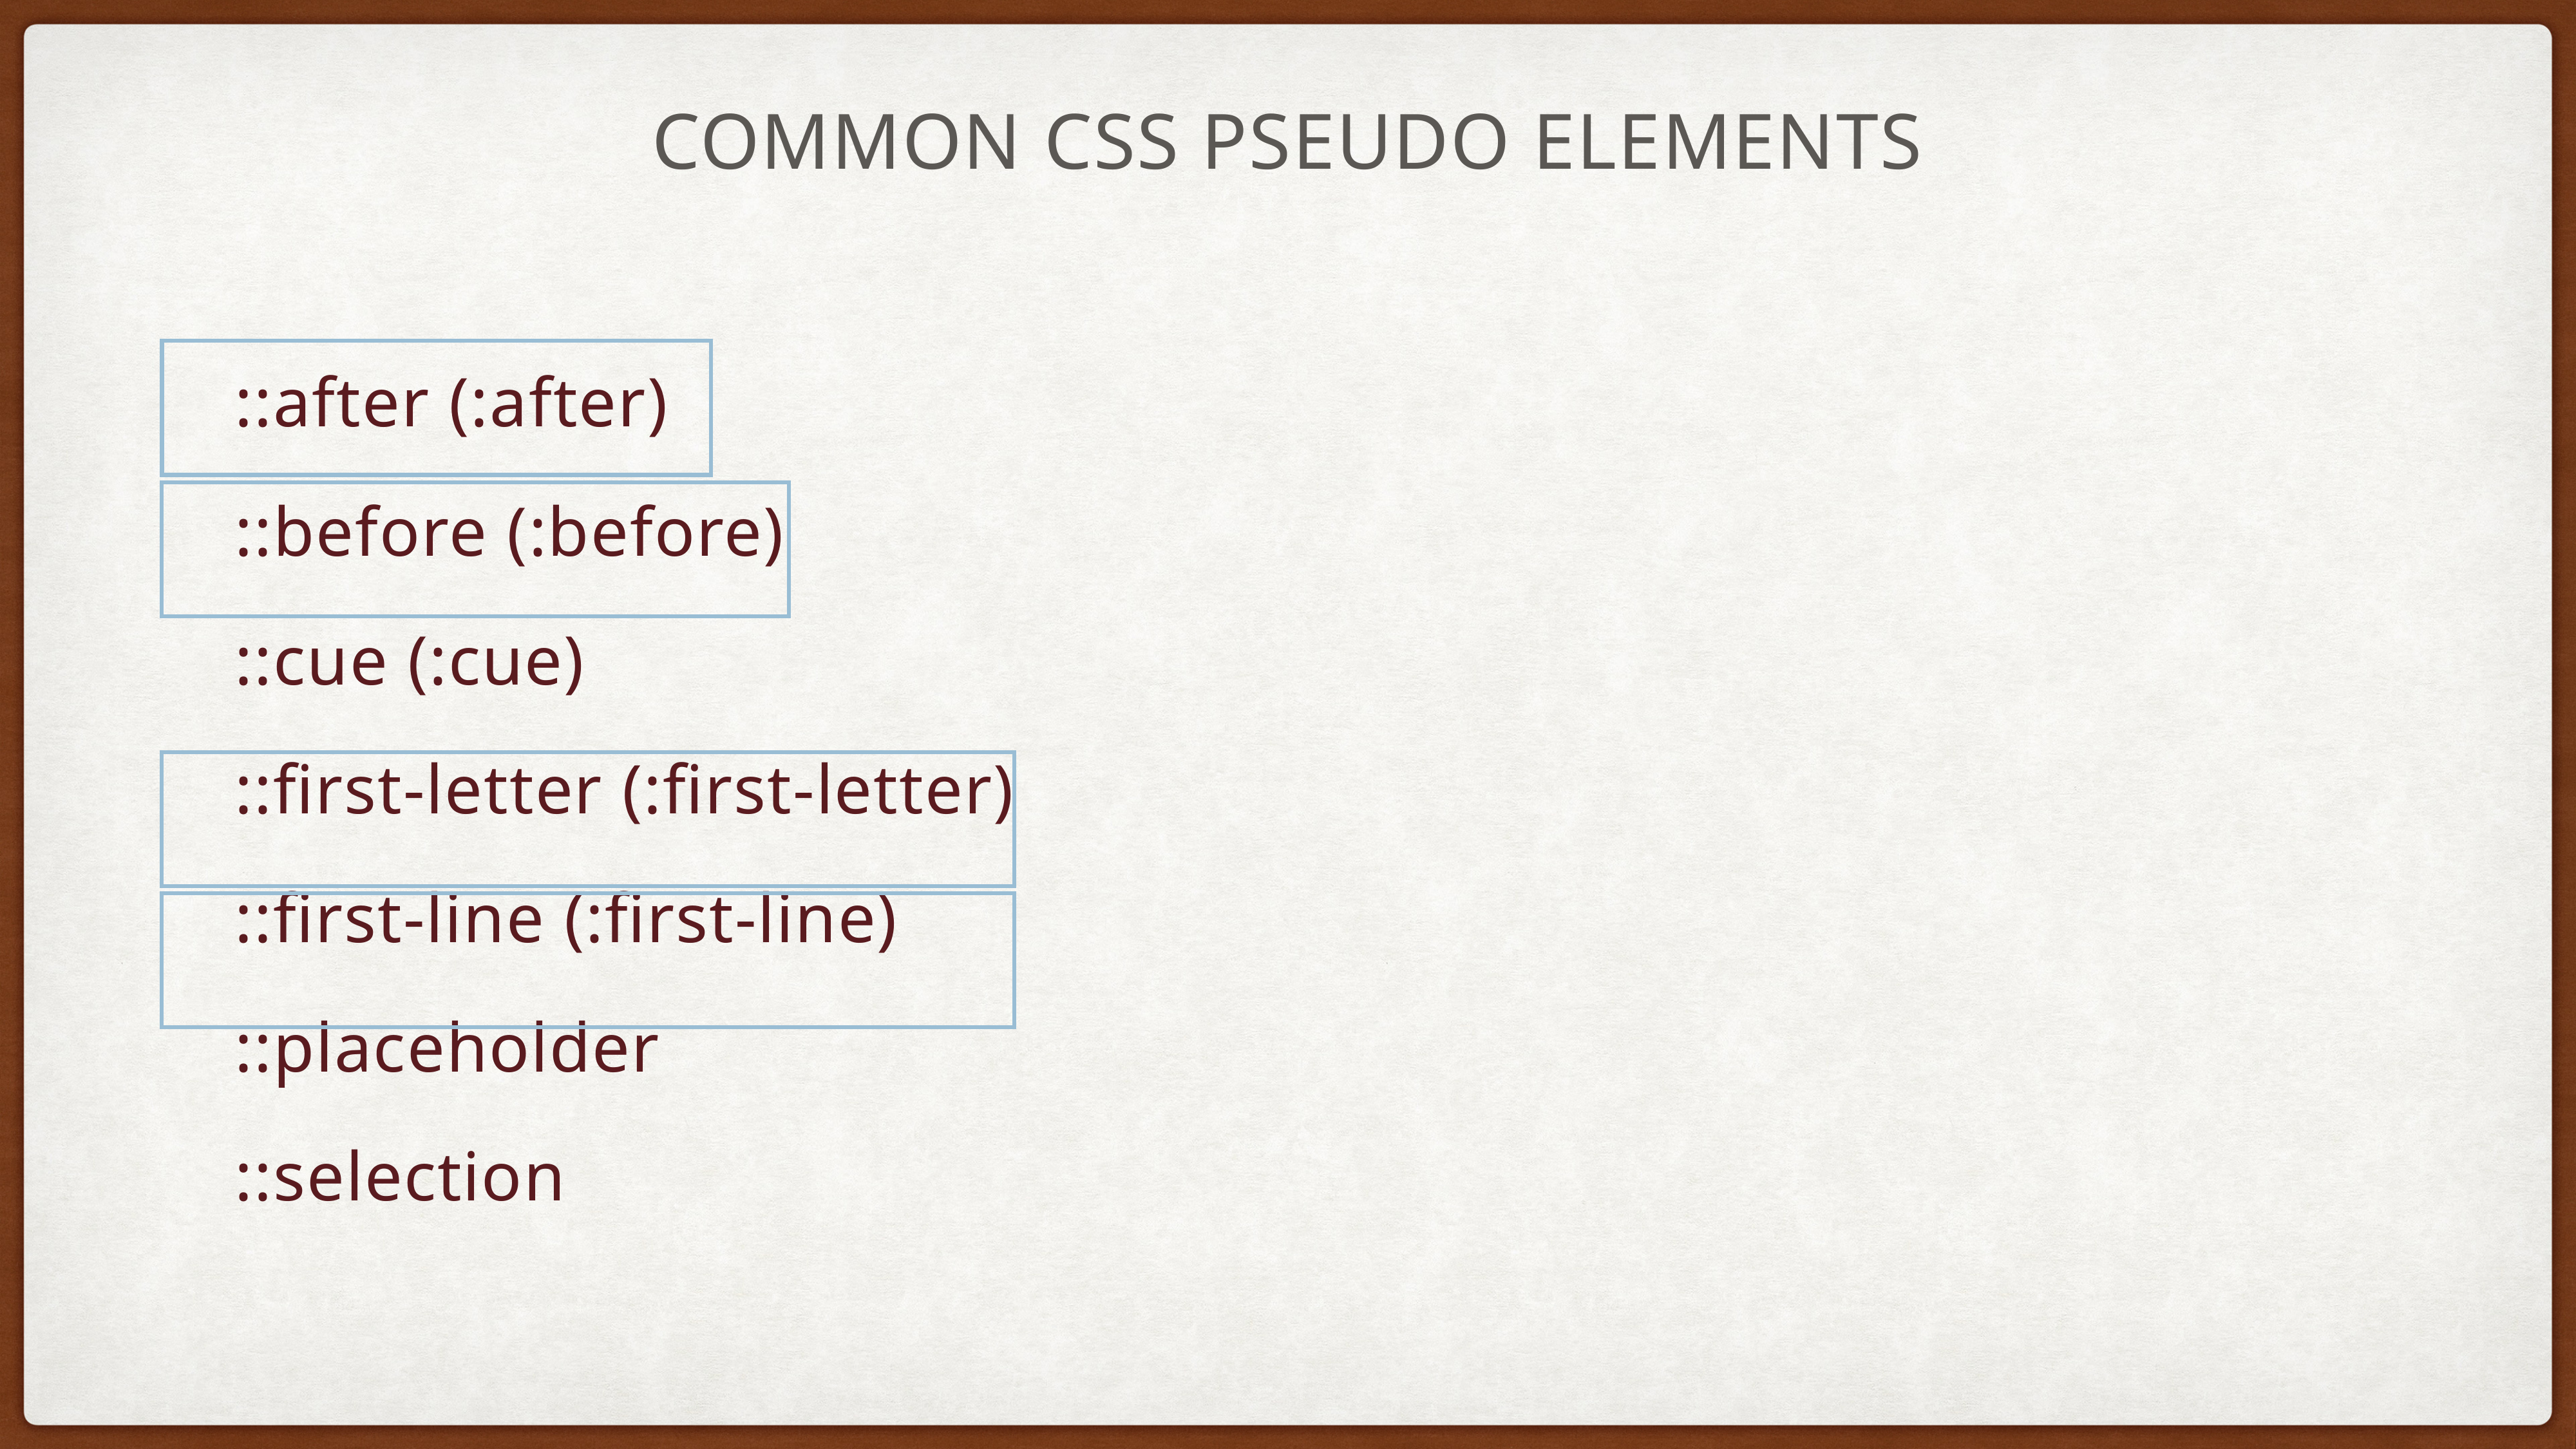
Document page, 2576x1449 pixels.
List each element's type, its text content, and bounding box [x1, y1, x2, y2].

title Common CSS Pseudo elements [132, 86, 2444, 199]
list ::after (:after) ::before (:before) ::cue (:cue) ::first-letter (:first-letter) ::first-line (:first-line) ::placeholder ::selection [132, 354, 2444, 1312]
picture [0, 0, 2576, 1449]
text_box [162, 340, 1015, 1028]
